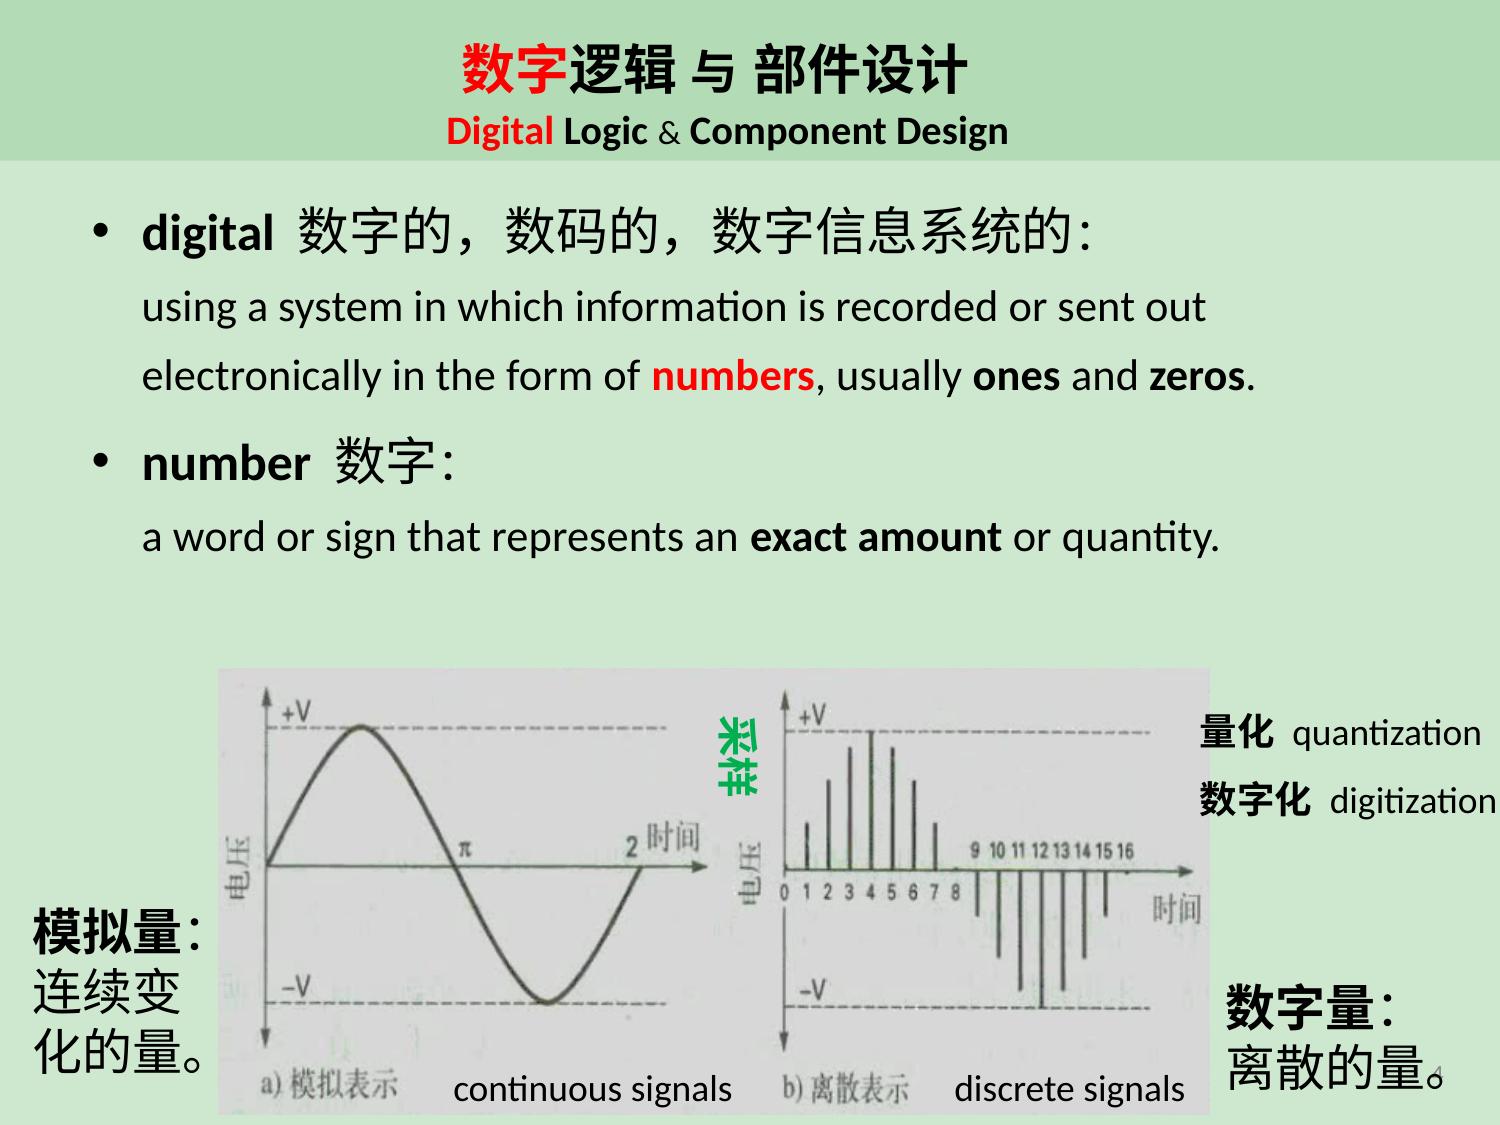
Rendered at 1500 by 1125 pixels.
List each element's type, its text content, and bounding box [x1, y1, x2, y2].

text_box 量化 quantization 数字化 digitization [1215, 678, 1500, 829]
slide_number 4 [1215, 1042, 1459, 1103]
picture [218, 668, 1210, 1115]
text_box 数字量： 离散的量。 [1215, 969, 1478, 1105]
text_box 模拟量： 连续变化的量。 [17, 893, 213, 1088]
title 数字逻辑 与 部件设计 Digital Logic & Component Design [53, 7, 1404, 161]
